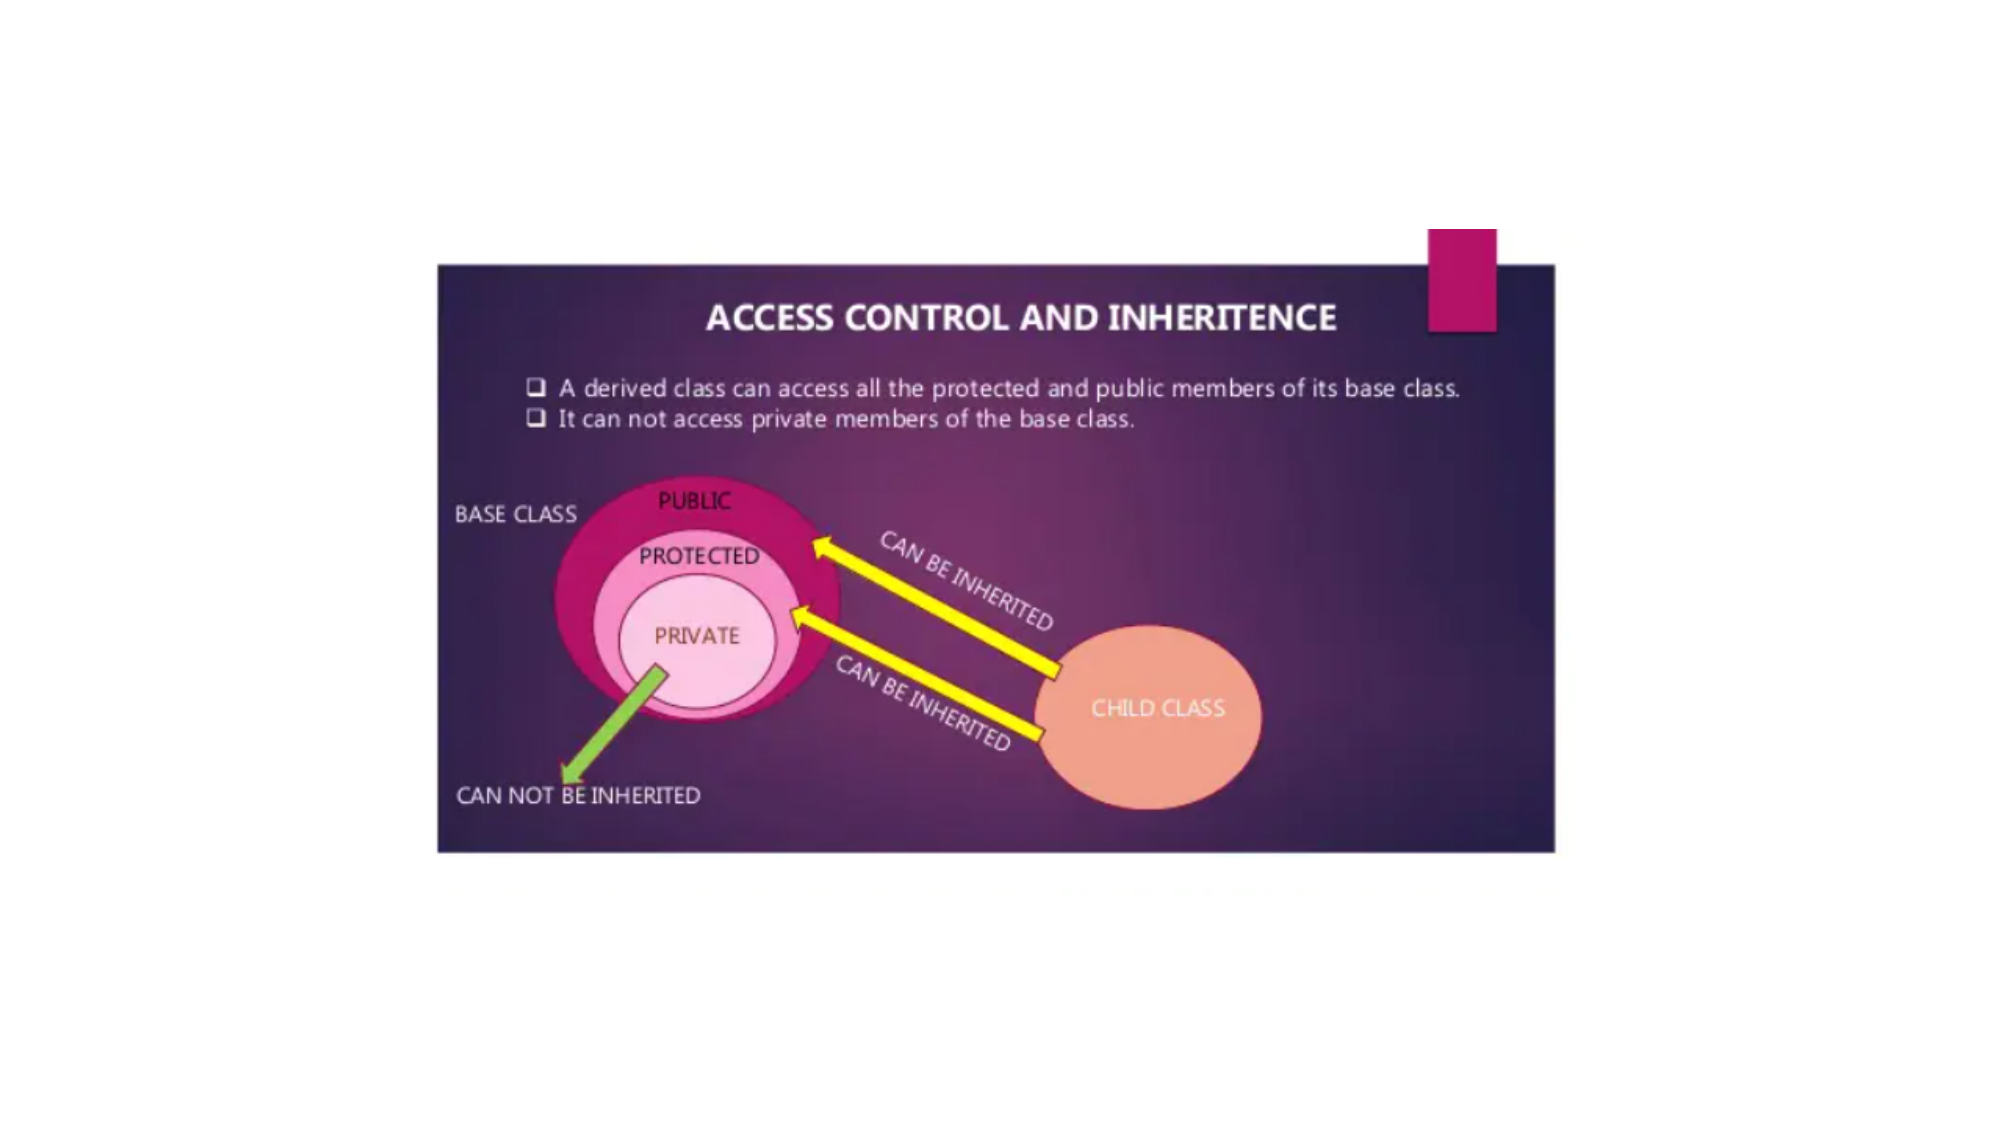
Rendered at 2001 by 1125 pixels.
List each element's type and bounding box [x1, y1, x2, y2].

picture [403, 229, 1597, 896]
